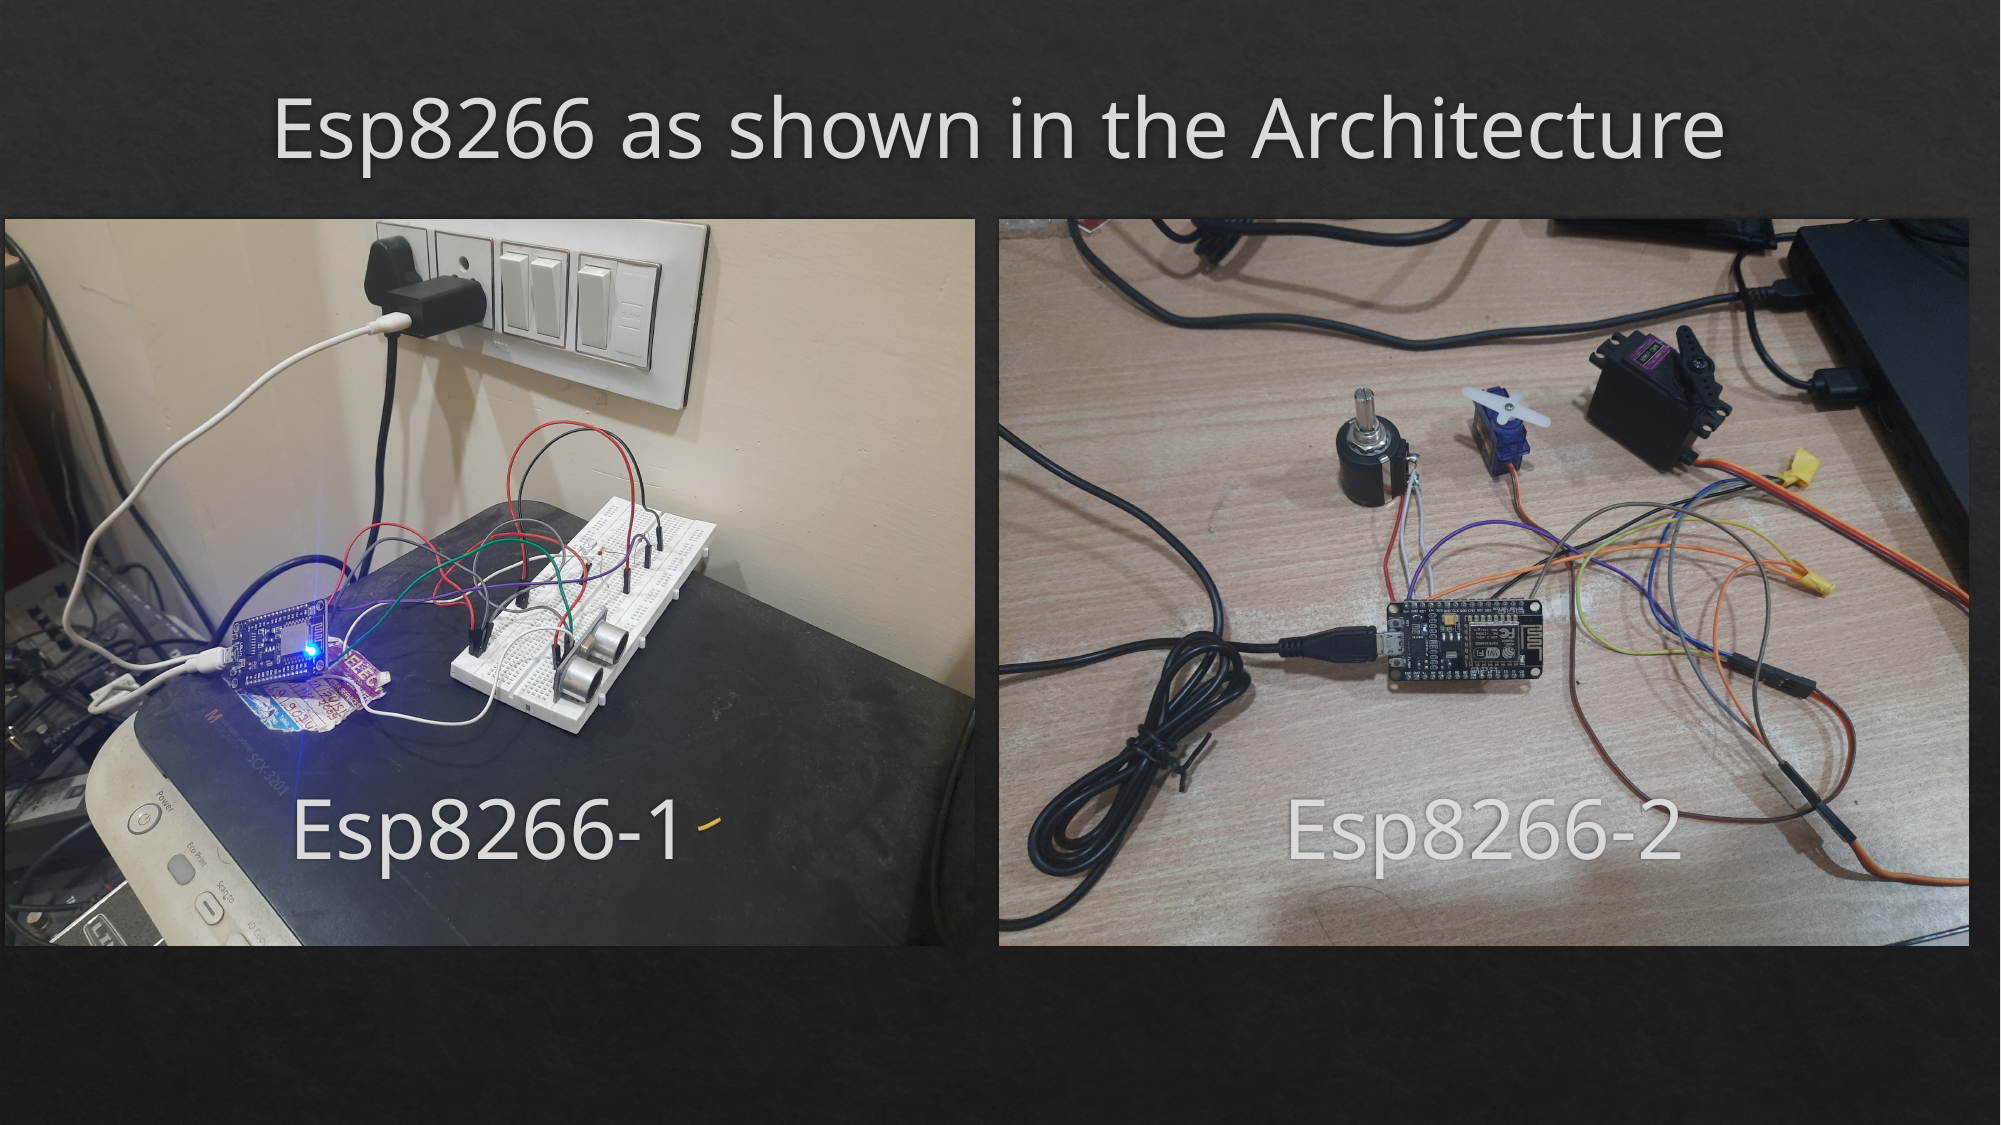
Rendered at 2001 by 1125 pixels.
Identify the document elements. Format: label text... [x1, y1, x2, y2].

title Esp8266 as shown in the Architecture [150, 45, 1850, 205]
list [5, 218, 975, 946]
picture [999, 218, 1969, 946]
